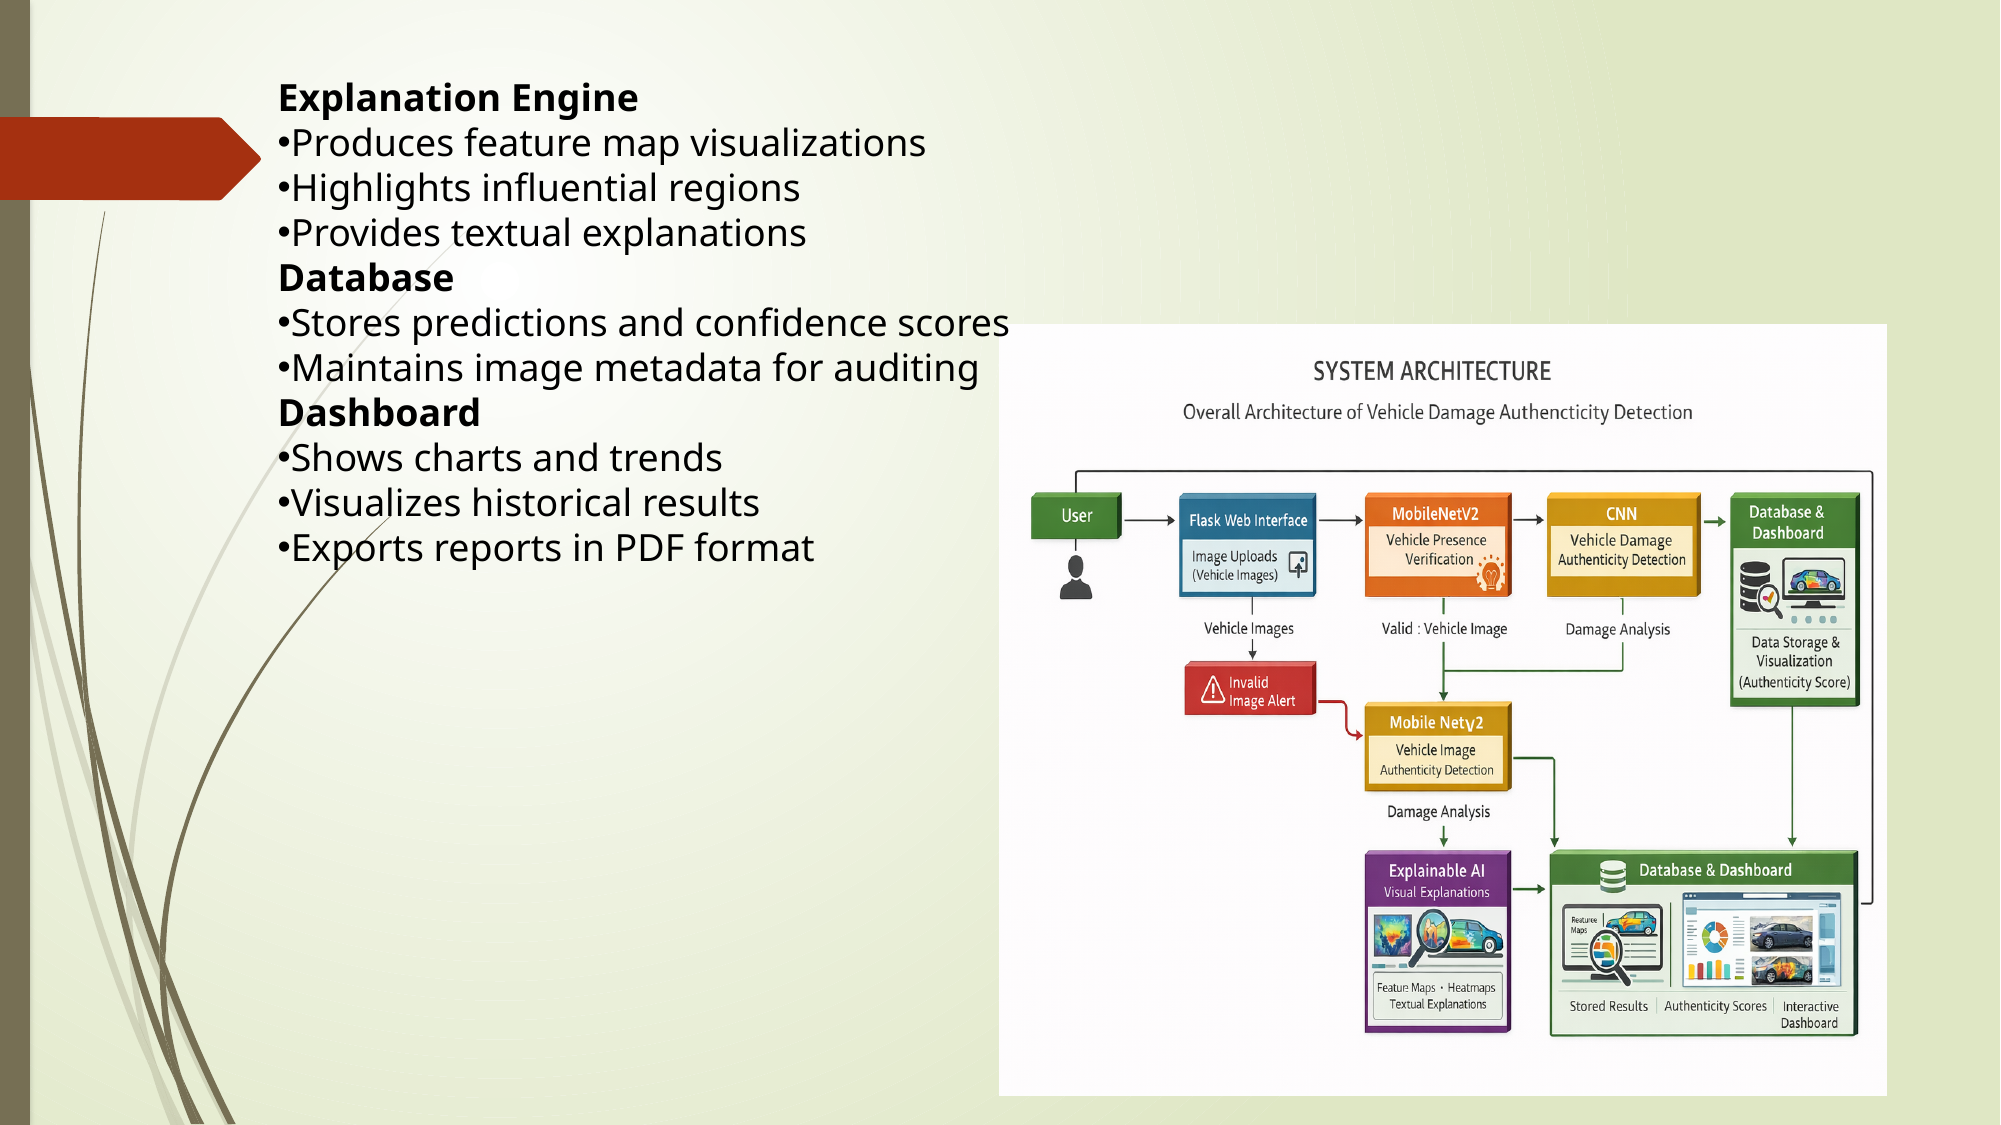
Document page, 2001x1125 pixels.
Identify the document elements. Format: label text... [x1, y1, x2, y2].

picture [999, 323, 1888, 1096]
text_box Explanation Engine Produces feature map visualizations Highlights influential regions Provides textual explanations Database Stores predictions and confidence scores Maintains image metadata for auditing Dashboard Shows charts and trends Visualizes historical results Exports reports in PDF format [262, 66, 1263, 577]
